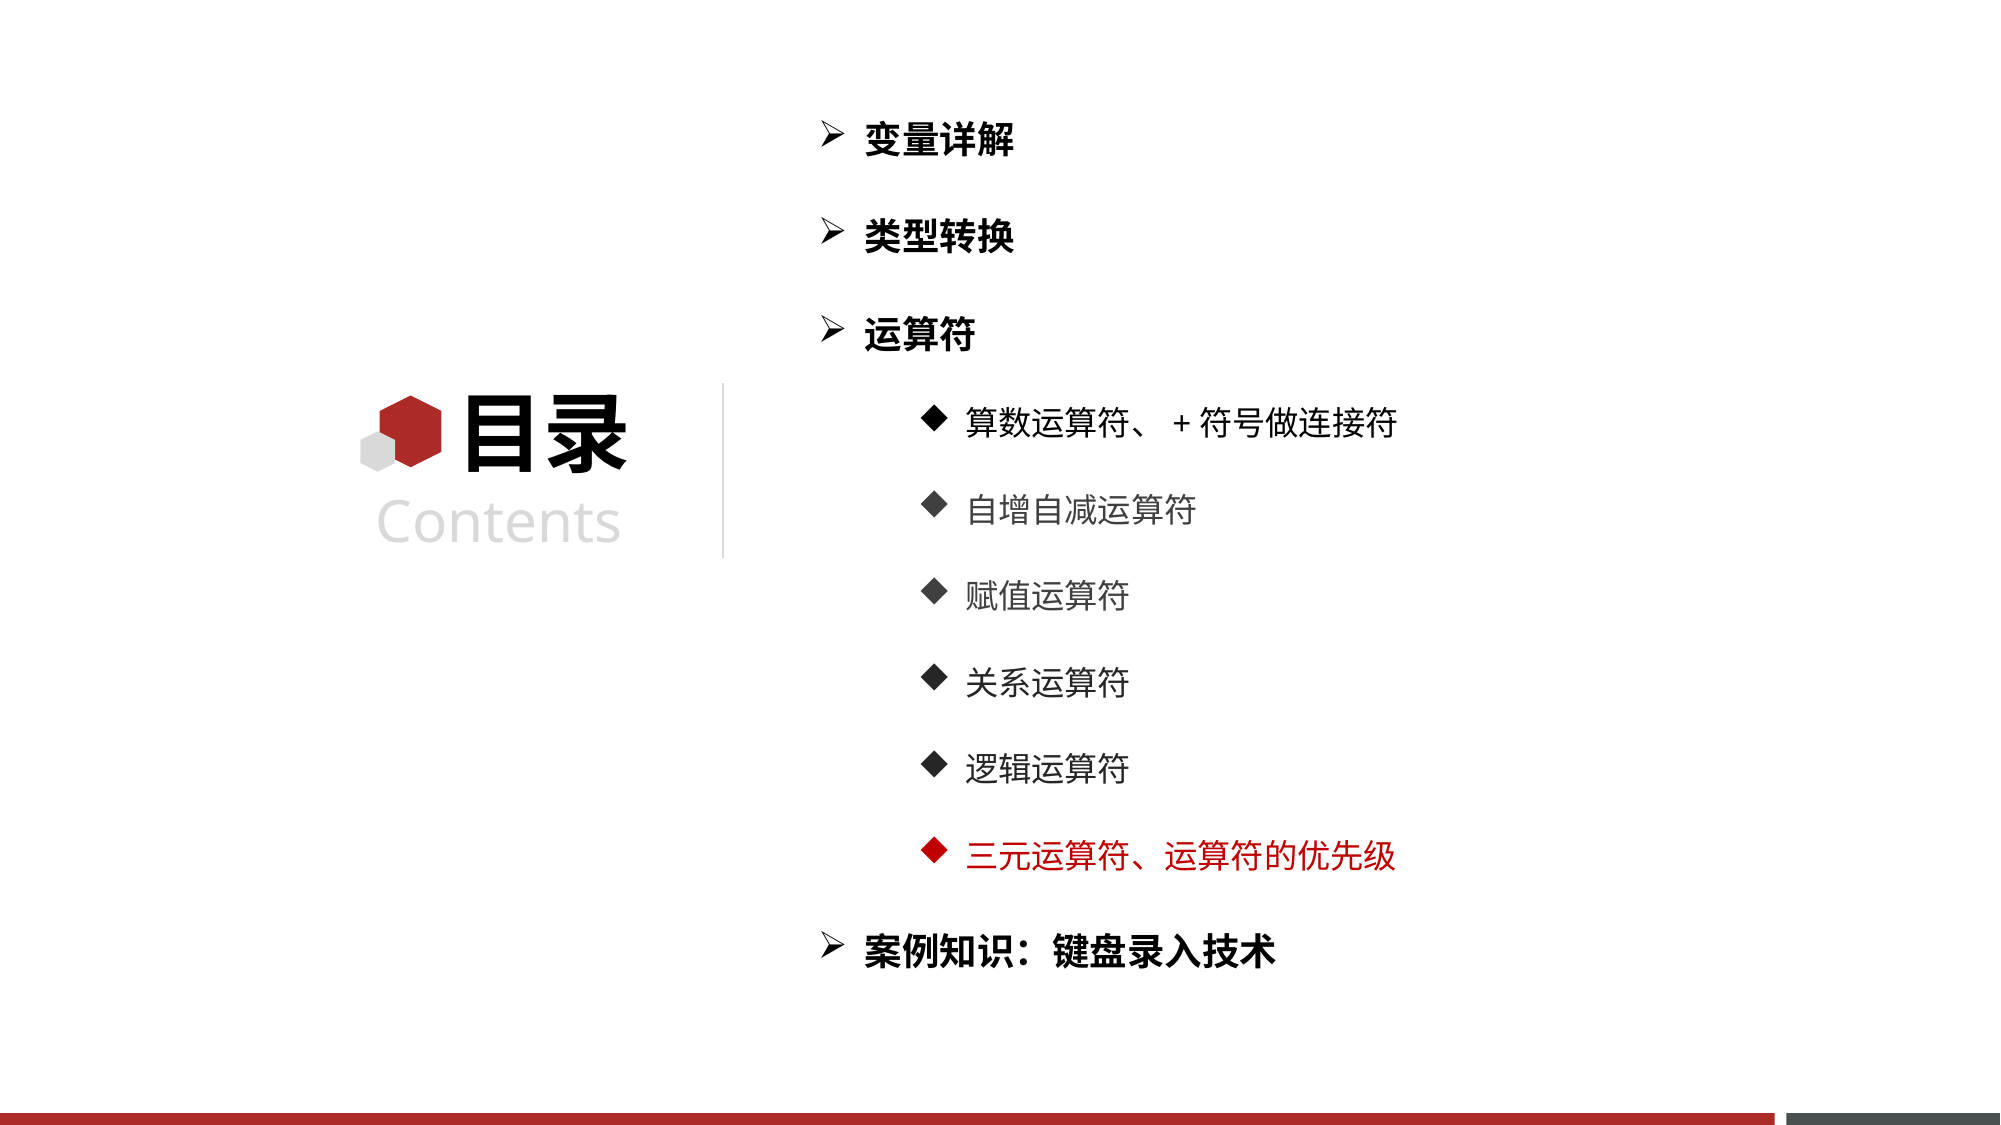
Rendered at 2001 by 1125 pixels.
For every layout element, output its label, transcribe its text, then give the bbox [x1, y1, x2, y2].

text_box 变量详解 类型转换 运算符 算数运算符、+符号做连接符 自增自减运算符 赋值运算符 关系运算符 逻辑运算符 三元运算符、运算符的优先级 案例知识：键盘录入技术 [803, 63, 1808, 980]
